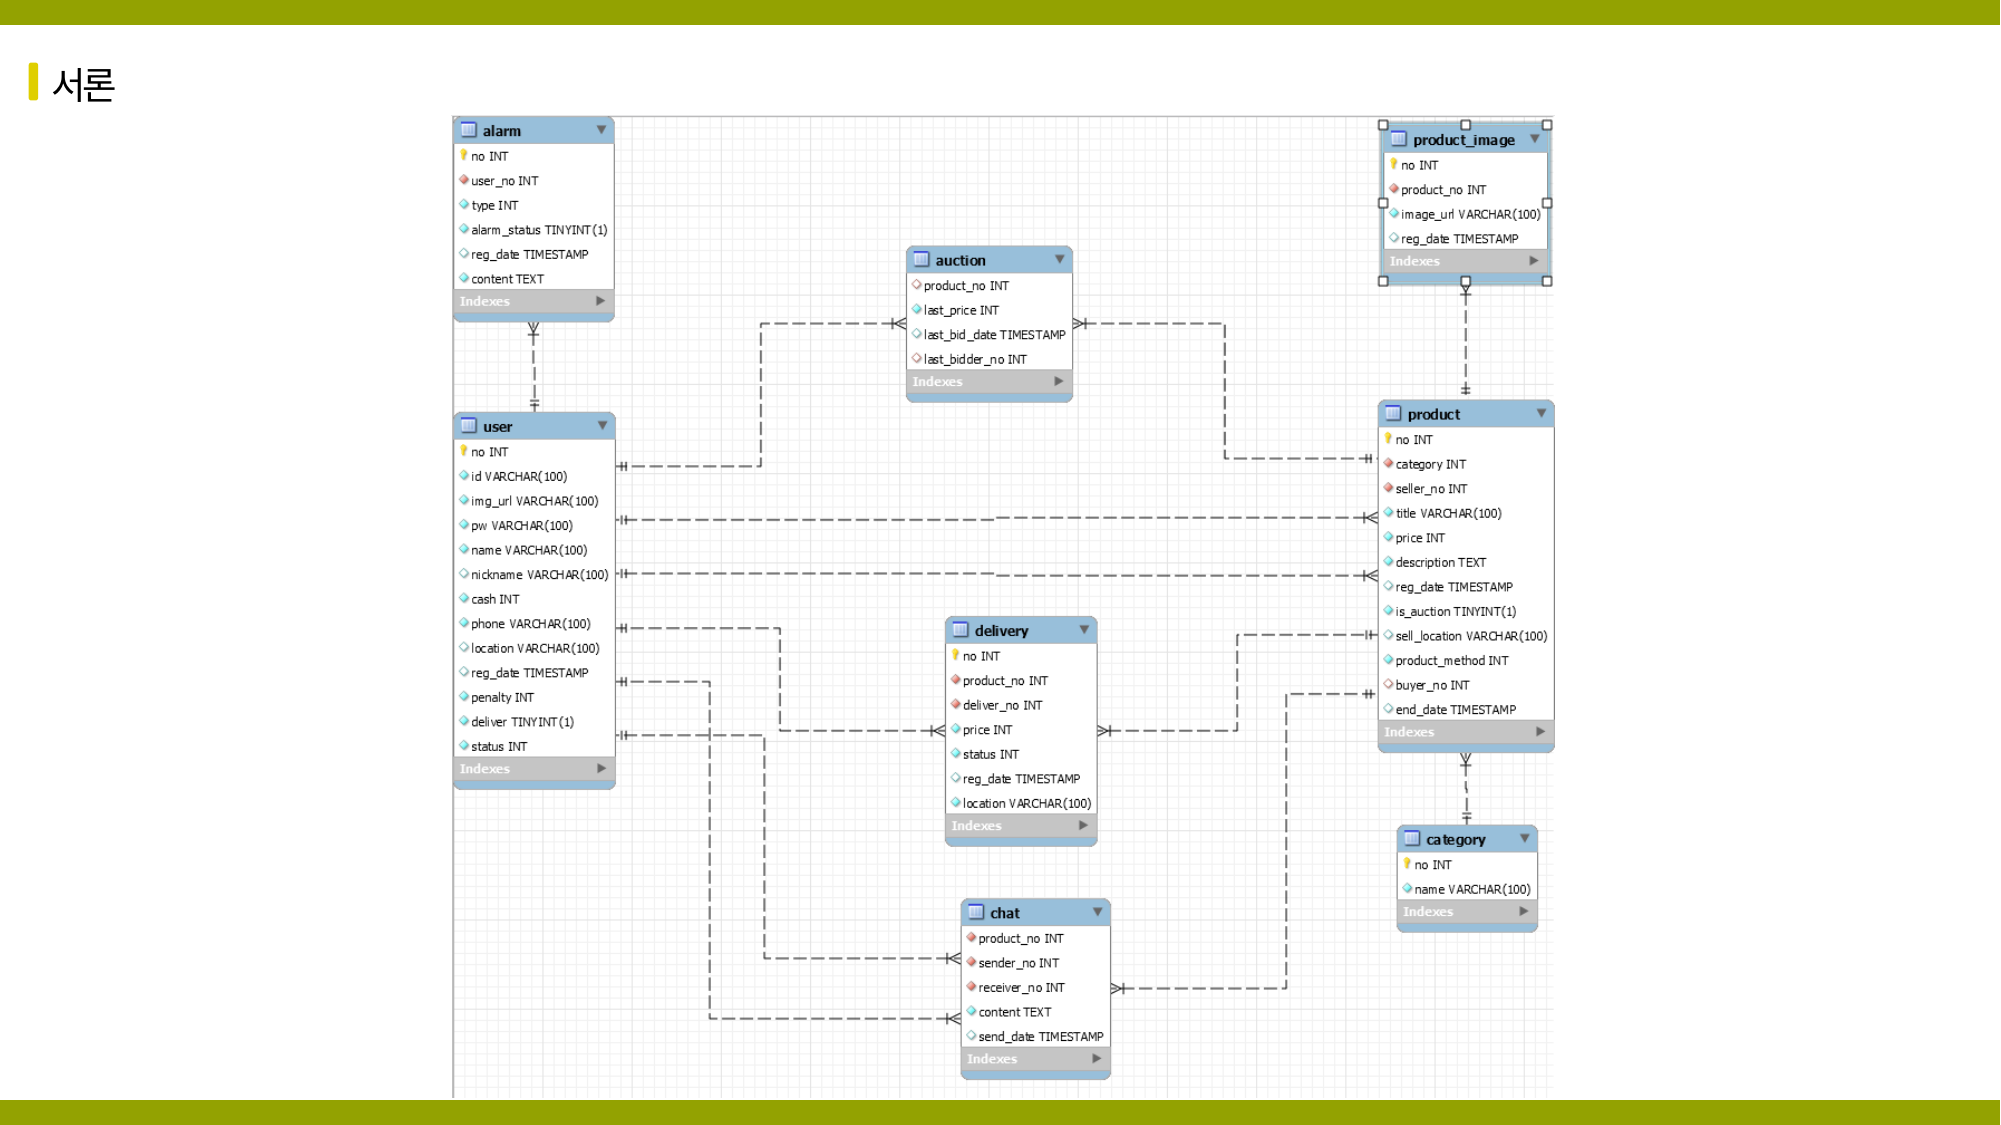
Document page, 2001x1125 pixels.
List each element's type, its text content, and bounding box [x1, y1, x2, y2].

text_box [0, 0, 2000, 26]
picture [451, 115, 1555, 1098]
text_box [0, 1099, 2000, 1125]
text_box 서론 [0, 54, 169, 115]
